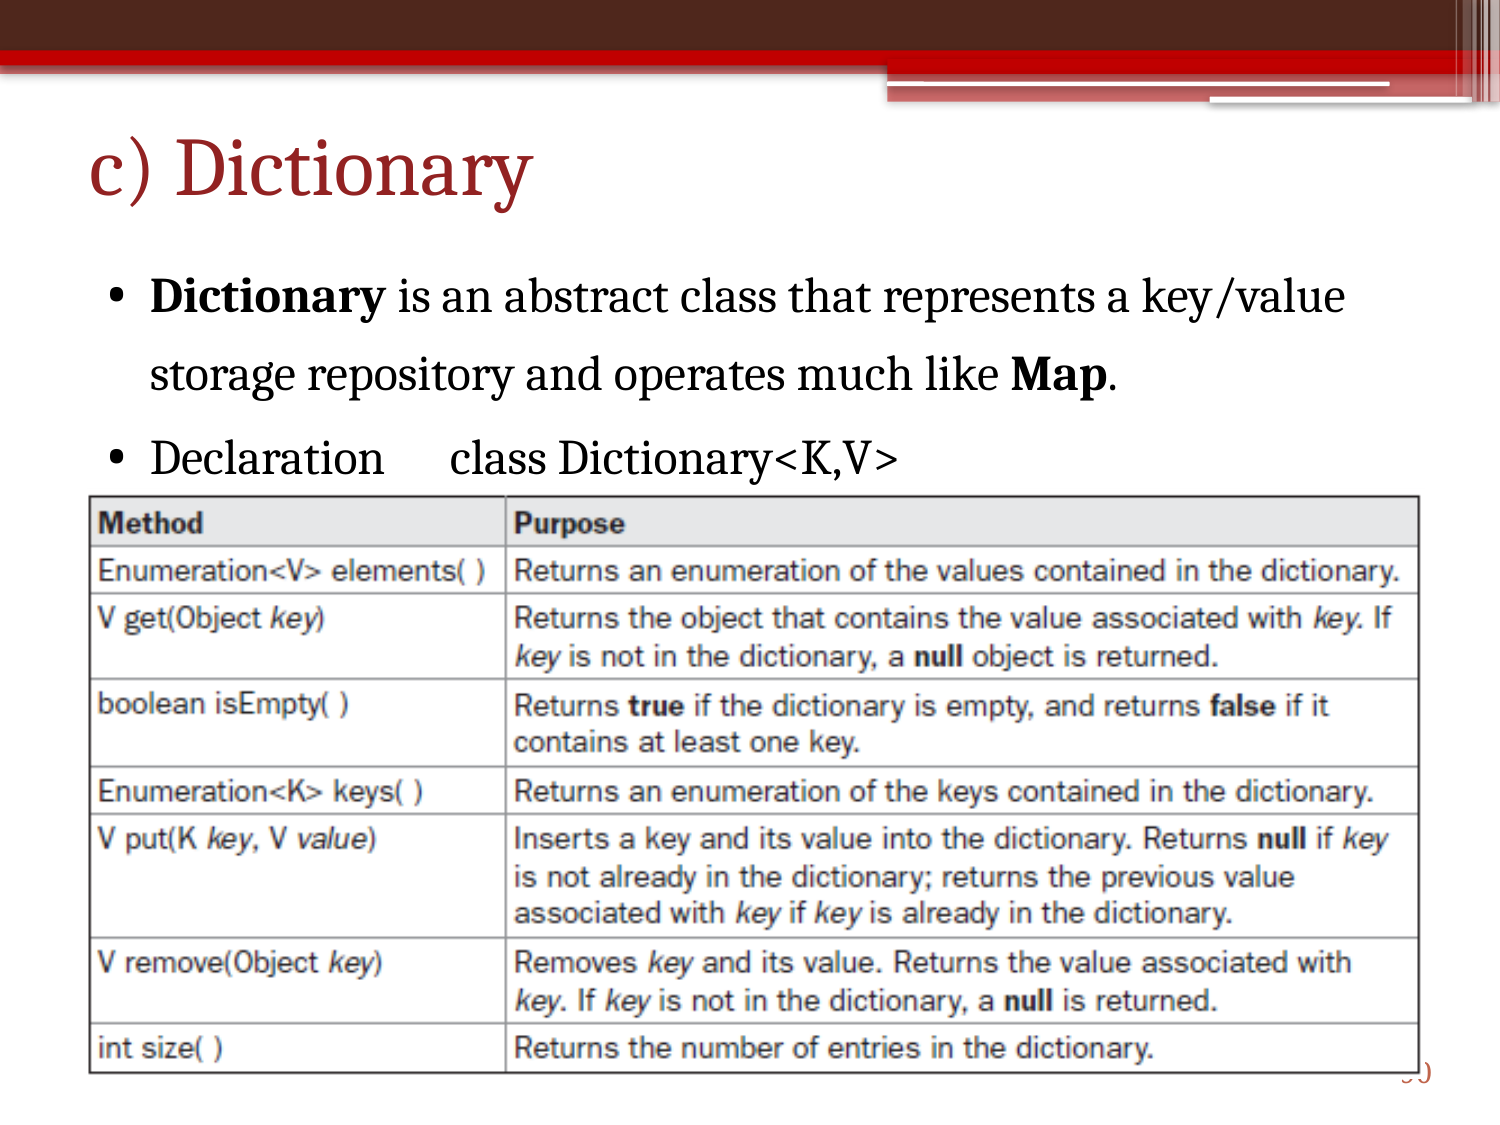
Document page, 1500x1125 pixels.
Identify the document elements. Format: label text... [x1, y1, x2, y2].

picture [87, 487, 1426, 1079]
title c) Dictionary [75, 99, 1425, 225]
list Dictionary is an abstract class that represents a key/value storage repository and operates much like Map. Declaration class Dictionary<K,V> [75, 237, 1425, 1000]
slide_number 90 [1287, 1041, 1447, 1102]
